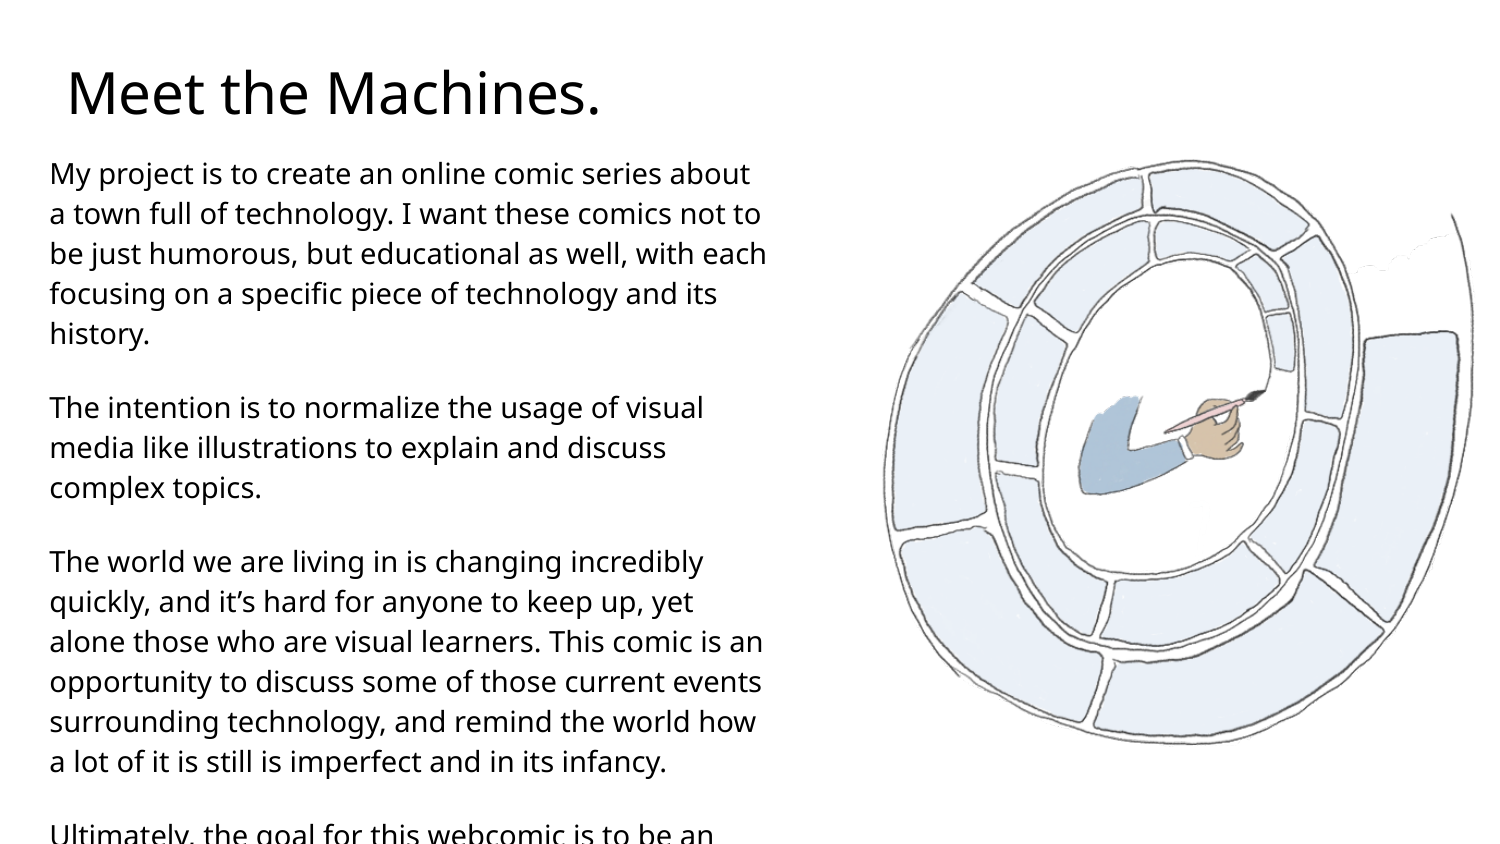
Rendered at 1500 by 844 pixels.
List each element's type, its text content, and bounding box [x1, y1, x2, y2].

list My project is to create an online comic series about a town full of technology. I want these comics not to be just humorous, but educational as well, with each focusing on a specific piece of technology and its history. The intention is to normalize the usage of visual media like illustrations to explain and discuss complex topics. The world we are living in is changing incredibly quickly, and it’s hard for anyone to keep up, yet alone those who are visual learners. This comic is an opportunity to discuss some of those current events surrounding technology, and remind the world how a lot of it is still is imperfect and in its infancy. Ultimately, the goal for this webcomic is to be an accessible introduction to technology, coding, and our new world. [34, 134, 790, 830]
picture [876, 134, 1500, 756]
title Meet the Machines. [51, 40, 1449, 135]
